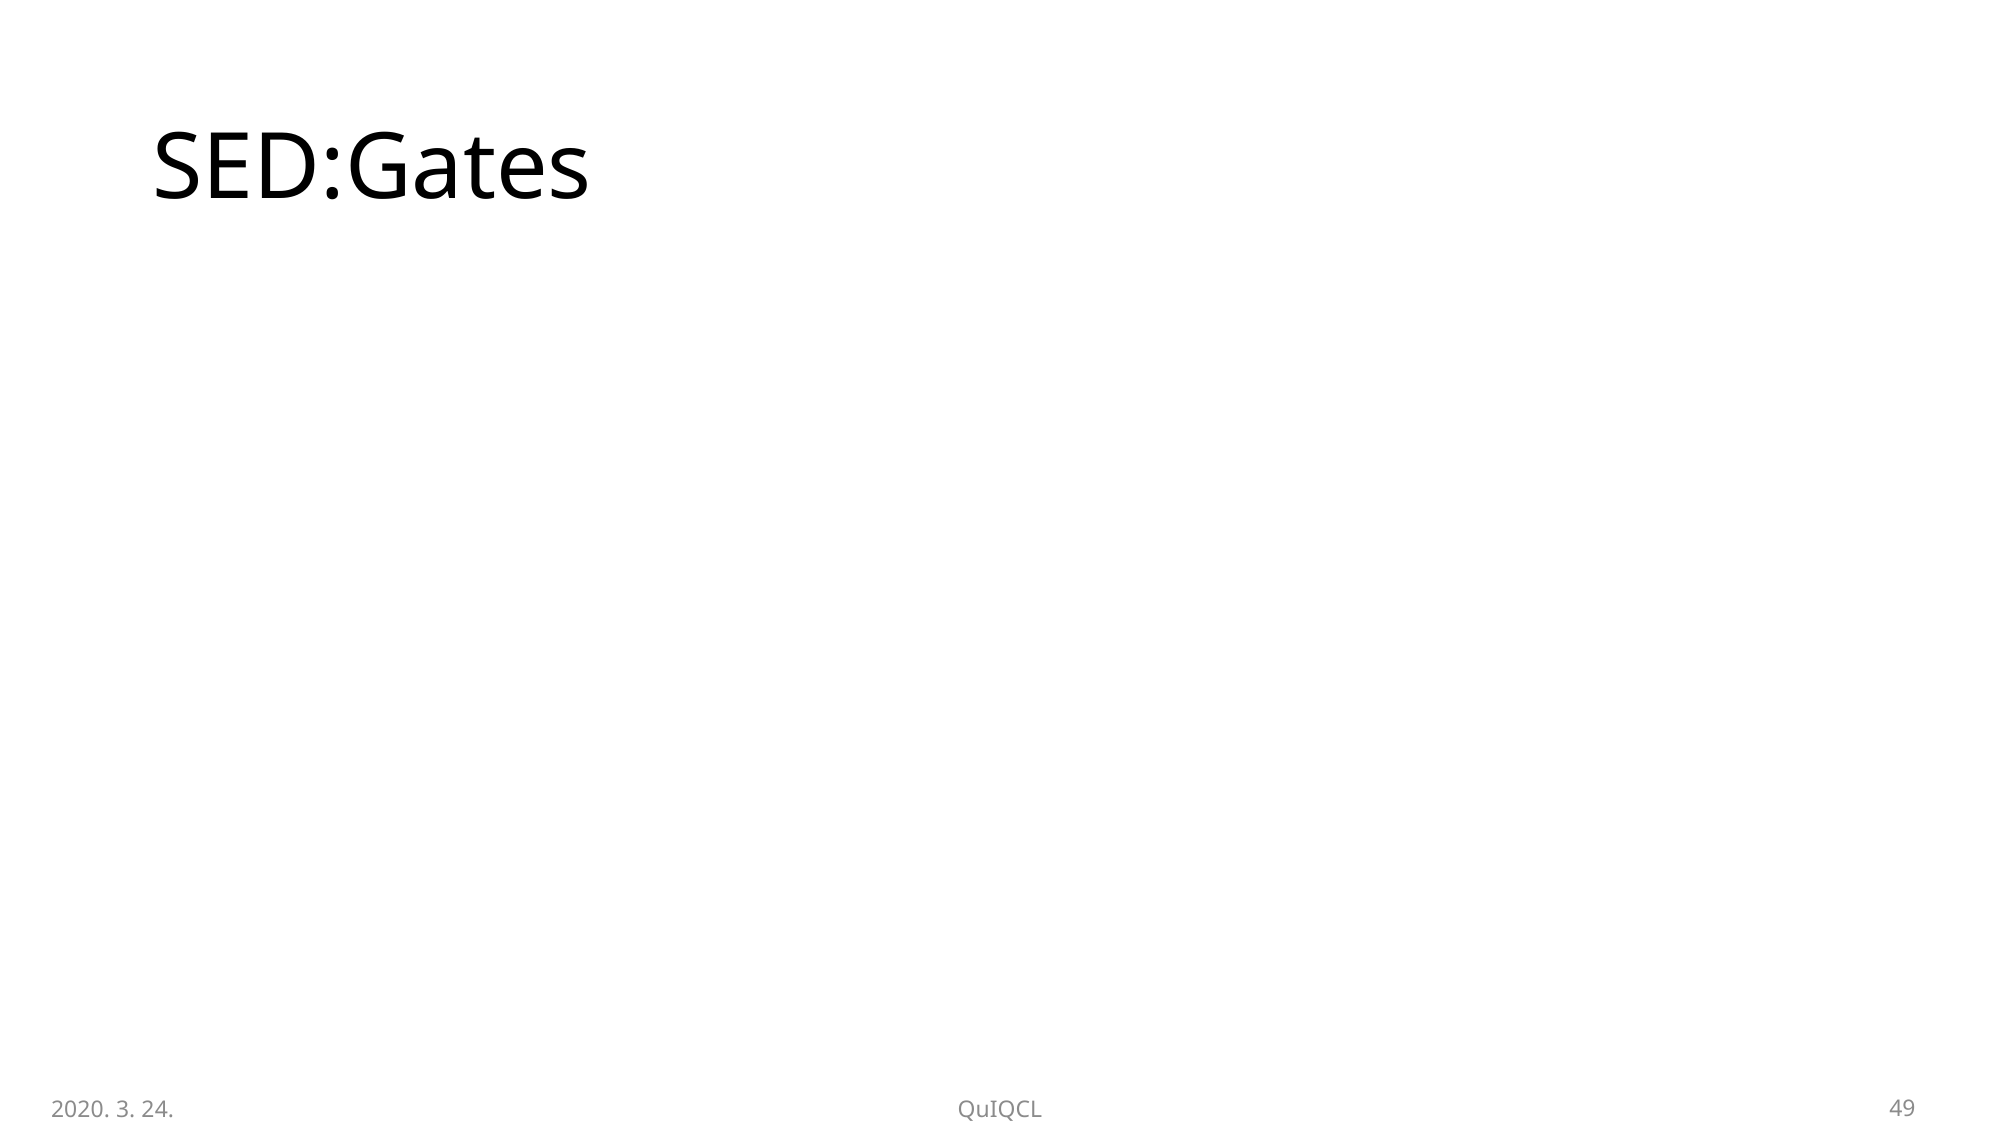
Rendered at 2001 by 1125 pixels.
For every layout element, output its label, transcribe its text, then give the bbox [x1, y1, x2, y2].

slide_number 2020. 3. 24. [36, 1078, 486, 1125]
slide_number 50 [1480, 1078, 1931, 1125]
title SED:Gates [137, 59, 1863, 278]
footer QuIQCL [662, 1078, 1338, 1125]
